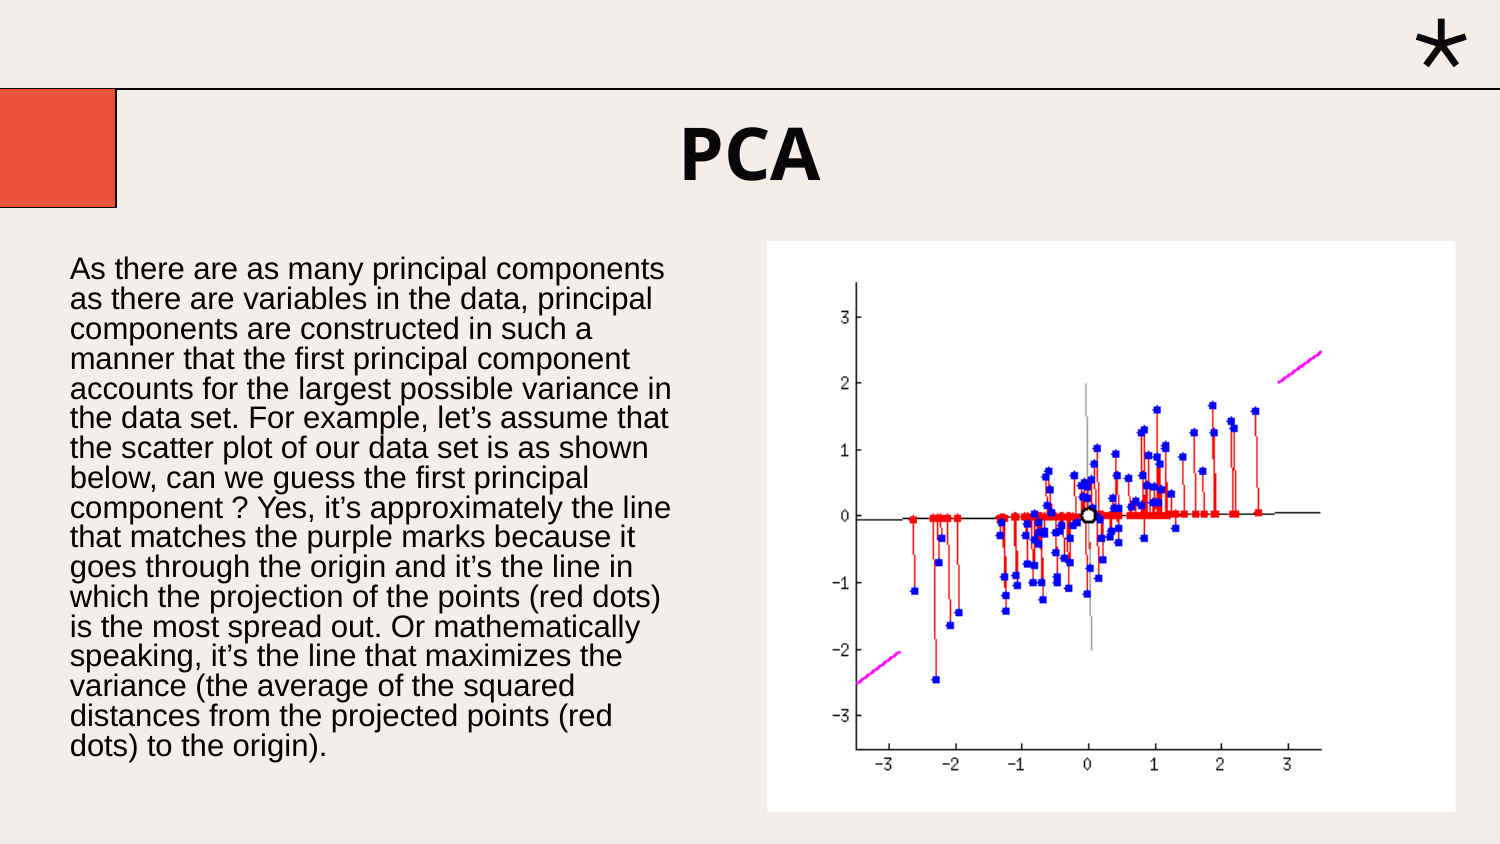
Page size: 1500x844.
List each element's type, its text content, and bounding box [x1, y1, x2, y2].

title PCA [116, 92, 1383, 187]
text_box As there are as many principal components as there are variables in the data, principal components are constructed in such a manner that the first principal component accounts for the largest possible variance in the data set. For example, let’s assume that the scatter plot of our data set is as shown below, can we guess the first principal component ? Yes, it’s approximately the line that matches the purple marks because it goes through the origin and it’s the line in which the projection of the points (red dots) is the most spread out. Or mathematically speaking, it’s the line that maximizes the variance (the average of the squared distances from the projected points (red dots) to the origin). [54, 241, 693, 734]
picture [767, 240, 1456, 812]
